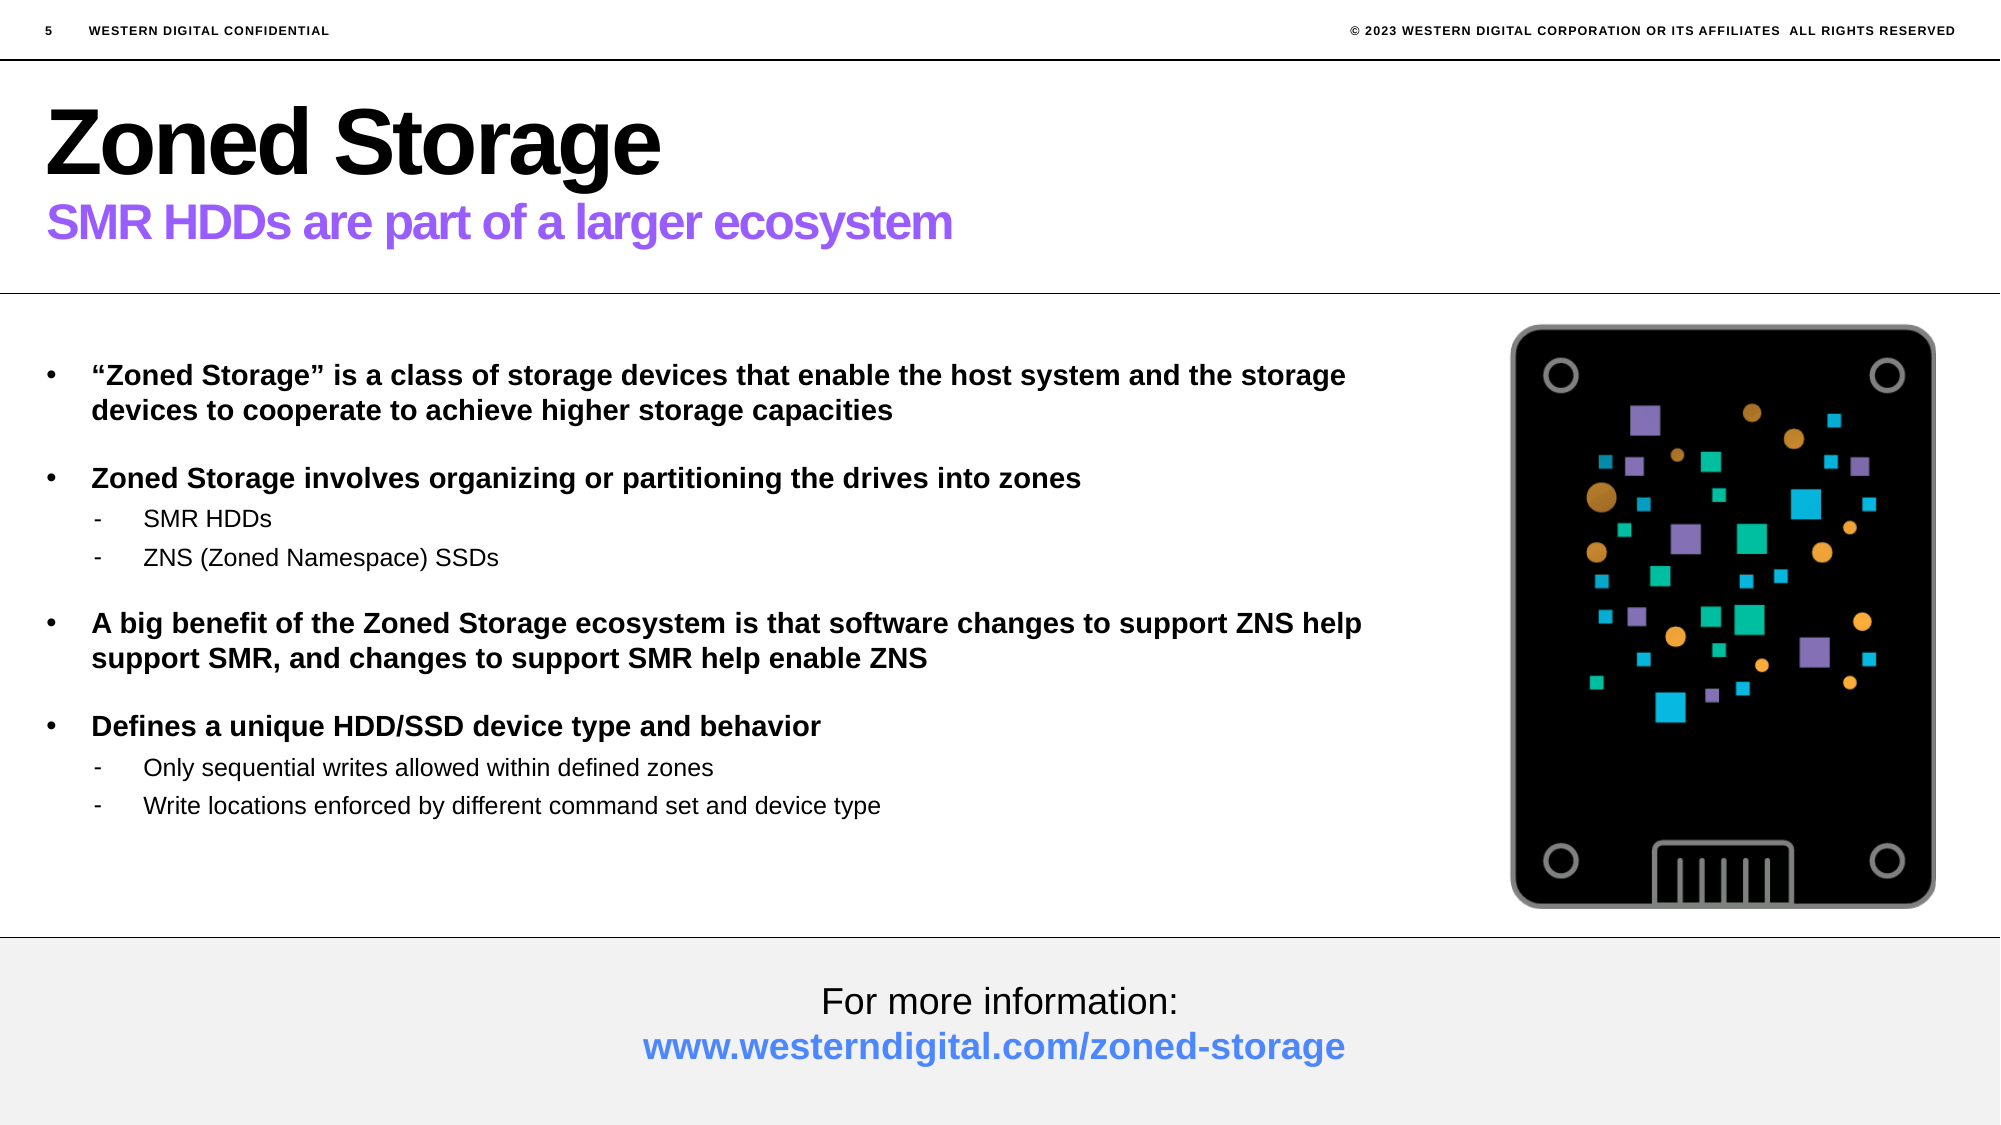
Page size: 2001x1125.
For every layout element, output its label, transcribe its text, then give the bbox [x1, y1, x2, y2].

text_box For more information: www.westerndigital.com/zoned-storage [496, 969, 1504, 1075]
text_box [0, 938, 2000, 1125]
title Zoned Storage [45, 93, 1956, 194]
list SMR HDDs are part of a larger ecosystem [45, 196, 1956, 264]
list “Zoned Storage” is a class of storage devices that enable the host system and the storage devices to cooperate to achieve higher storage capacities Zoned Storage involves organizing or partitioning the drives into zones SMR HDDs ZNS (Zoned Namespace) SSDs A big benefit of the Zoned Storage ecosystem is that software changes to support ZNS help support SMR, and changes to support SMR help enable ZNS Defines a unique HDD/SSD device type and behavior Only sequential writes allowed within defined zones Write locations enforced by different command set and device type [45, 356, 1447, 876]
picture [1503, 311, 1936, 921]
slide_number 5 [45, 20, 80, 40]
